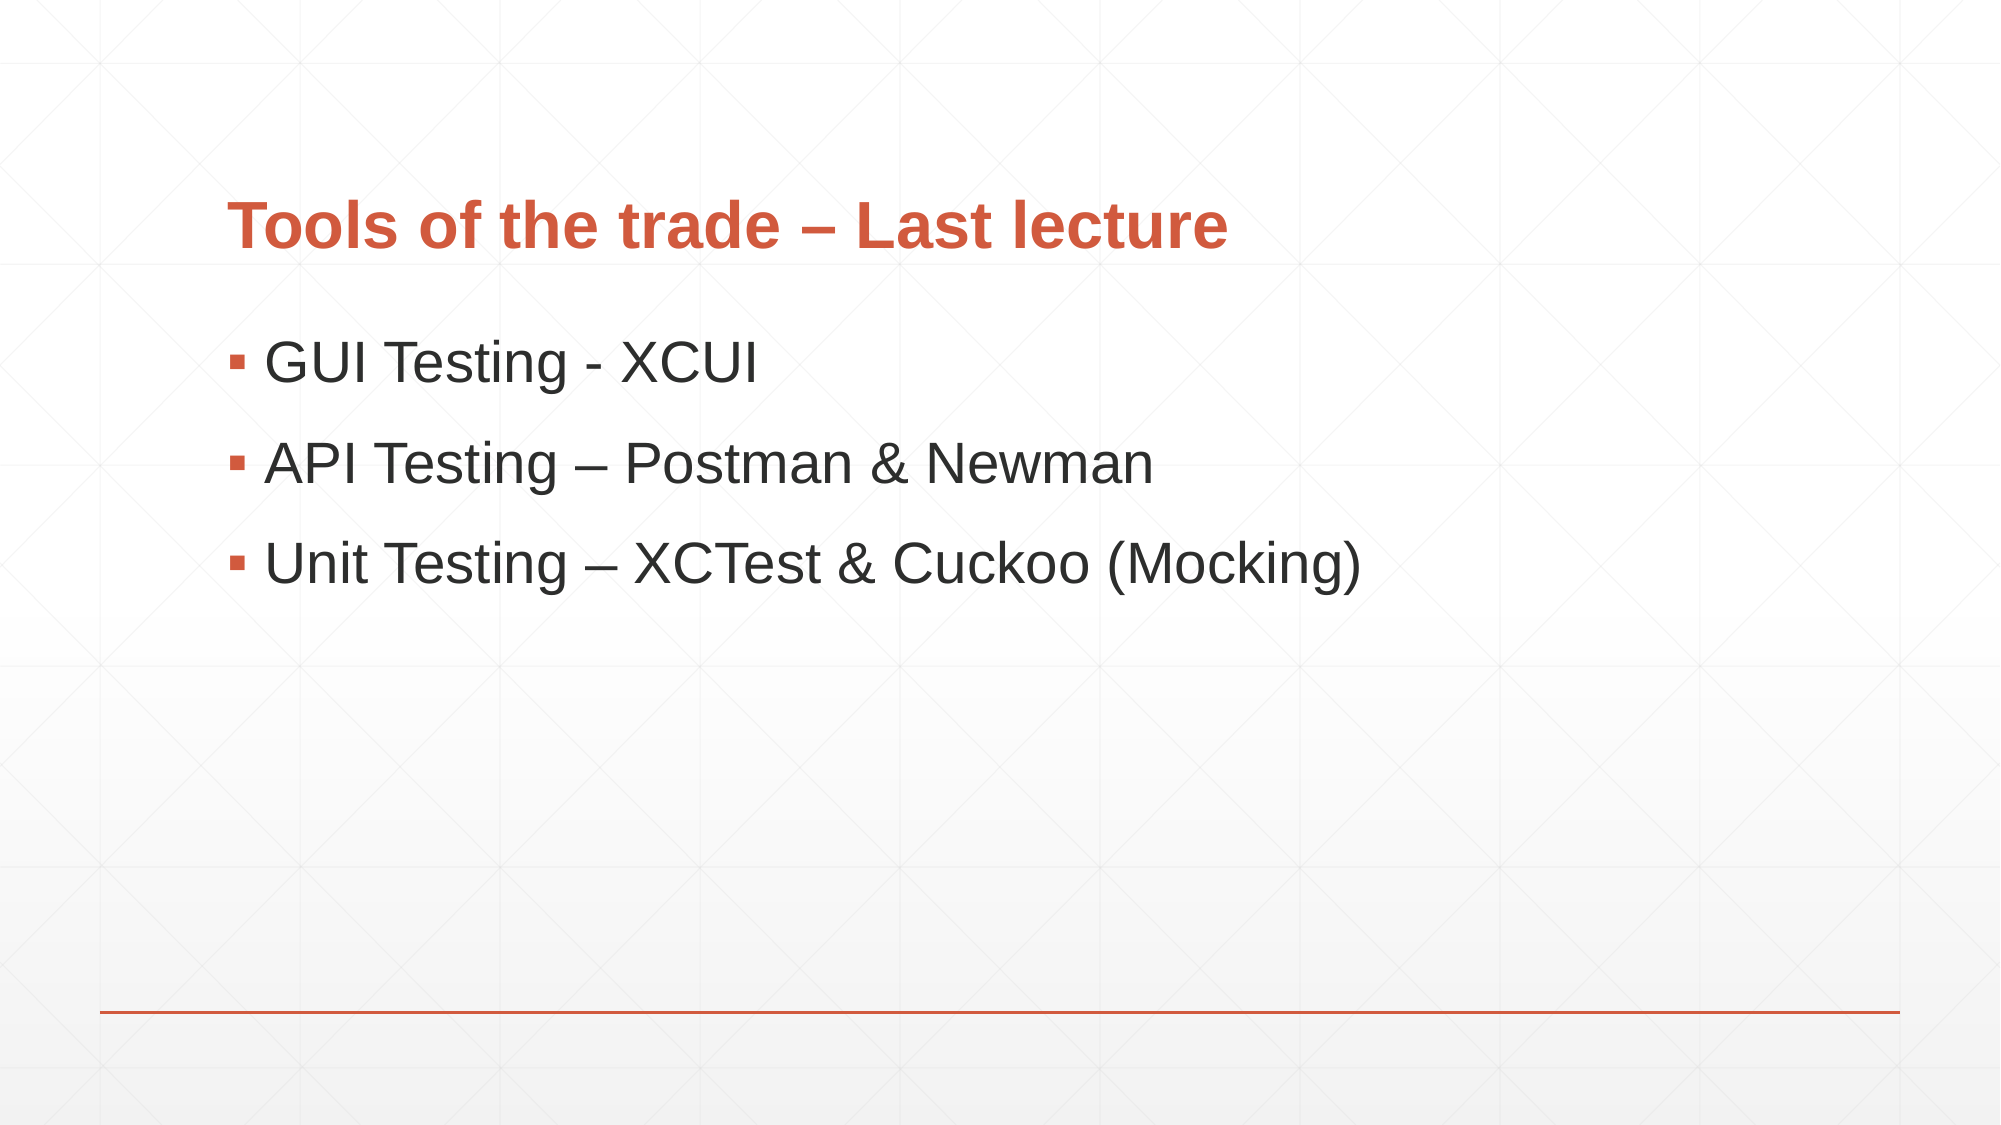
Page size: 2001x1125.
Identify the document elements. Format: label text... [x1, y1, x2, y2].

title Tools of the trade – Last lecture [212, 82, 1788, 271]
list GUI Testing - XCUI API Testing – Postman & Newman Unit Testing – XCTest & Cuckoo (Mocking) [212, 324, 1788, 950]
